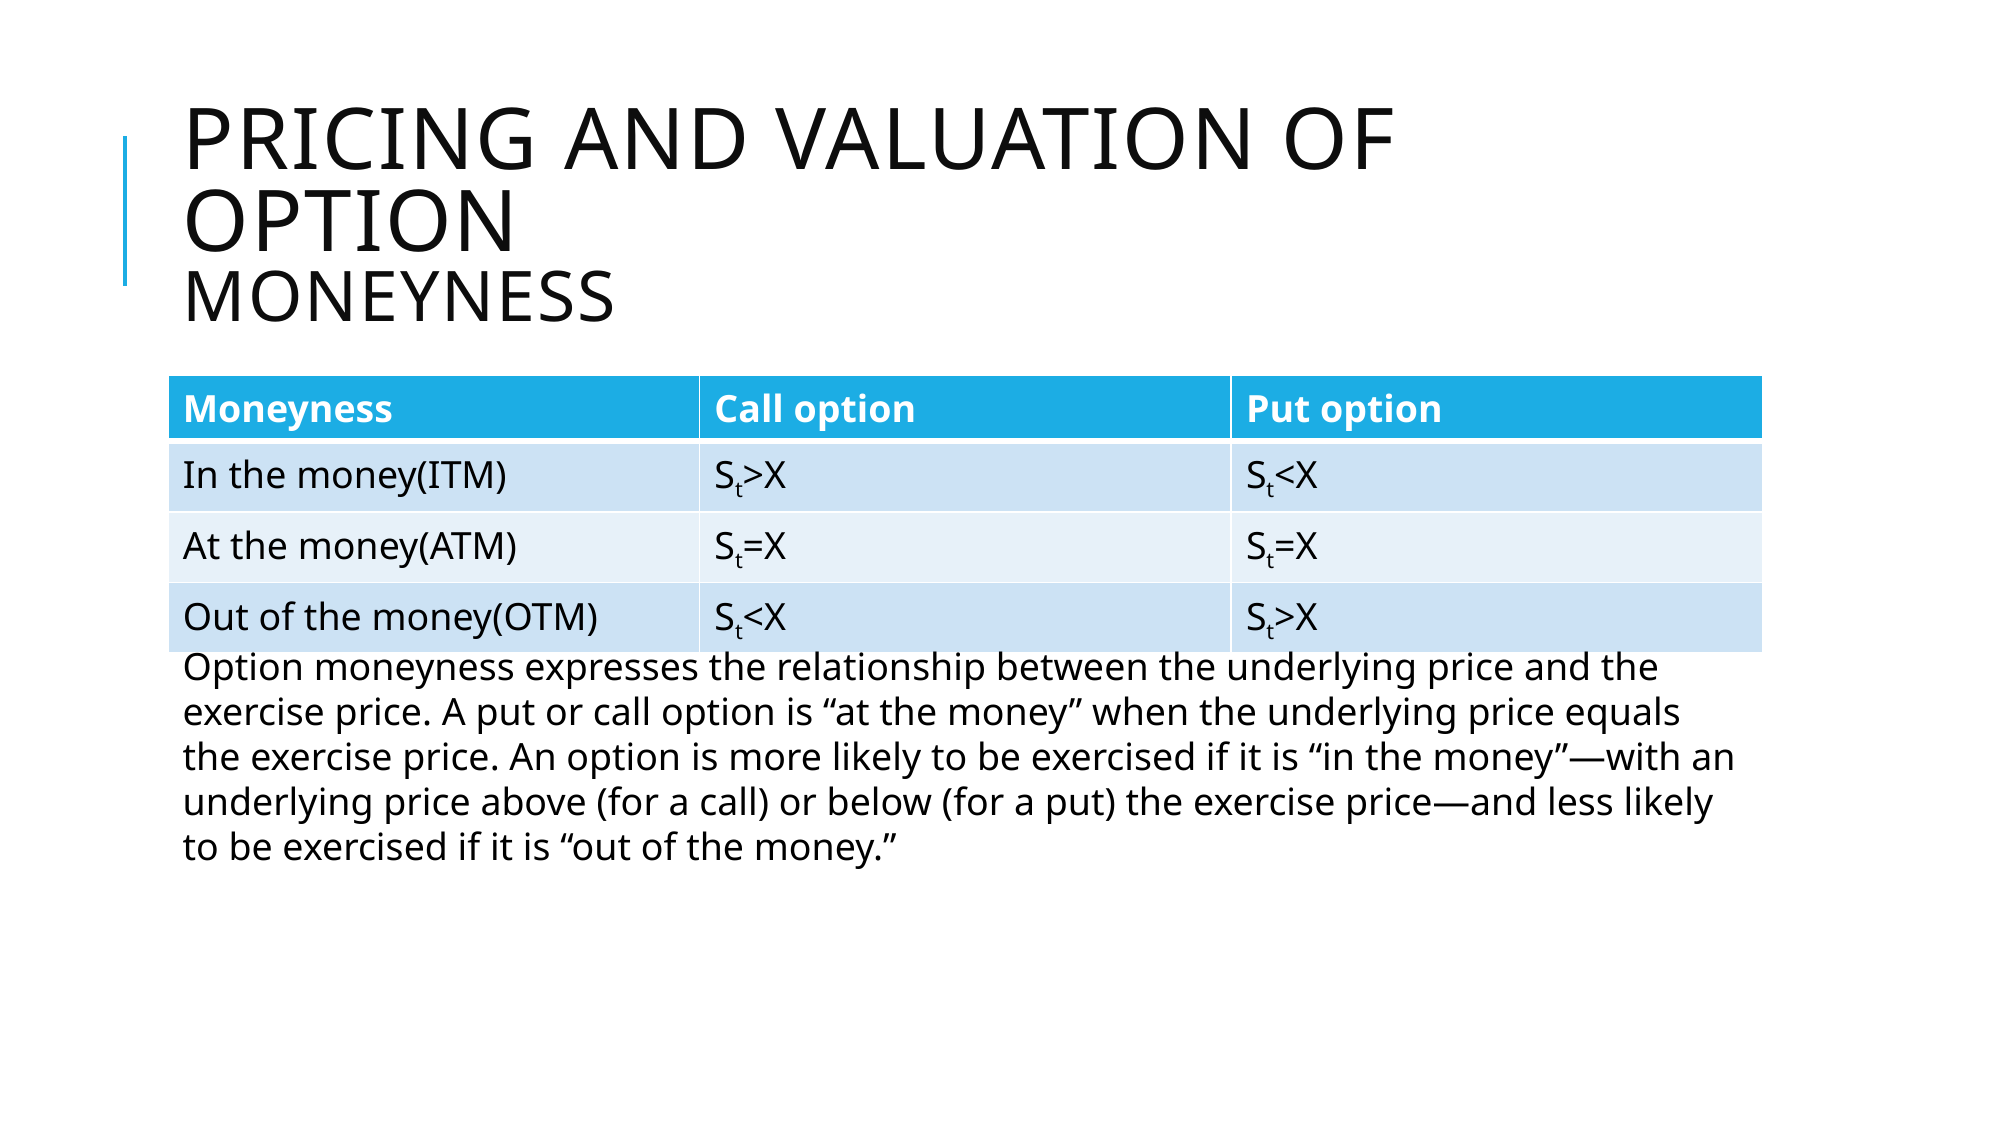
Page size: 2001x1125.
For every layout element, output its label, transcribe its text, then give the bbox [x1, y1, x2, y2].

table_header Put option [1232, 376, 1762, 438]
table_header Moneyness [169, 376, 699, 438]
table_cell At the money(ATM) [169, 513, 699, 582]
table_cell In the money(ITM) [169, 444, 699, 511]
table_cell St>X [700, 444, 1230, 511]
table_cell St=X [1232, 513, 1762, 582]
table_cell St<X [700, 583, 1230, 635]
table_cell St>X [1232, 583, 1762, 635]
table_header Call option [700, 376, 1230, 438]
text_box Option moneyness expresses the relationship between the underlying price and the exercise price. A put or call option is “at the money” when the underlying price equals the exercise price. An option is more likely to be exercised if it is “in the money”—with an underlying price above (for a call) or below (for a put) the exercise price—and less likely to be exercised if it is “out of the money.” [167, 635, 1763, 876]
table_cell Out of the money(OTM) [169, 583, 699, 635]
title Pricing and valuation of option moneyness [168, 96, 1763, 342]
table_cell St<X [1232, 444, 1762, 511]
table_cell St=X [700, 513, 1230, 582]
